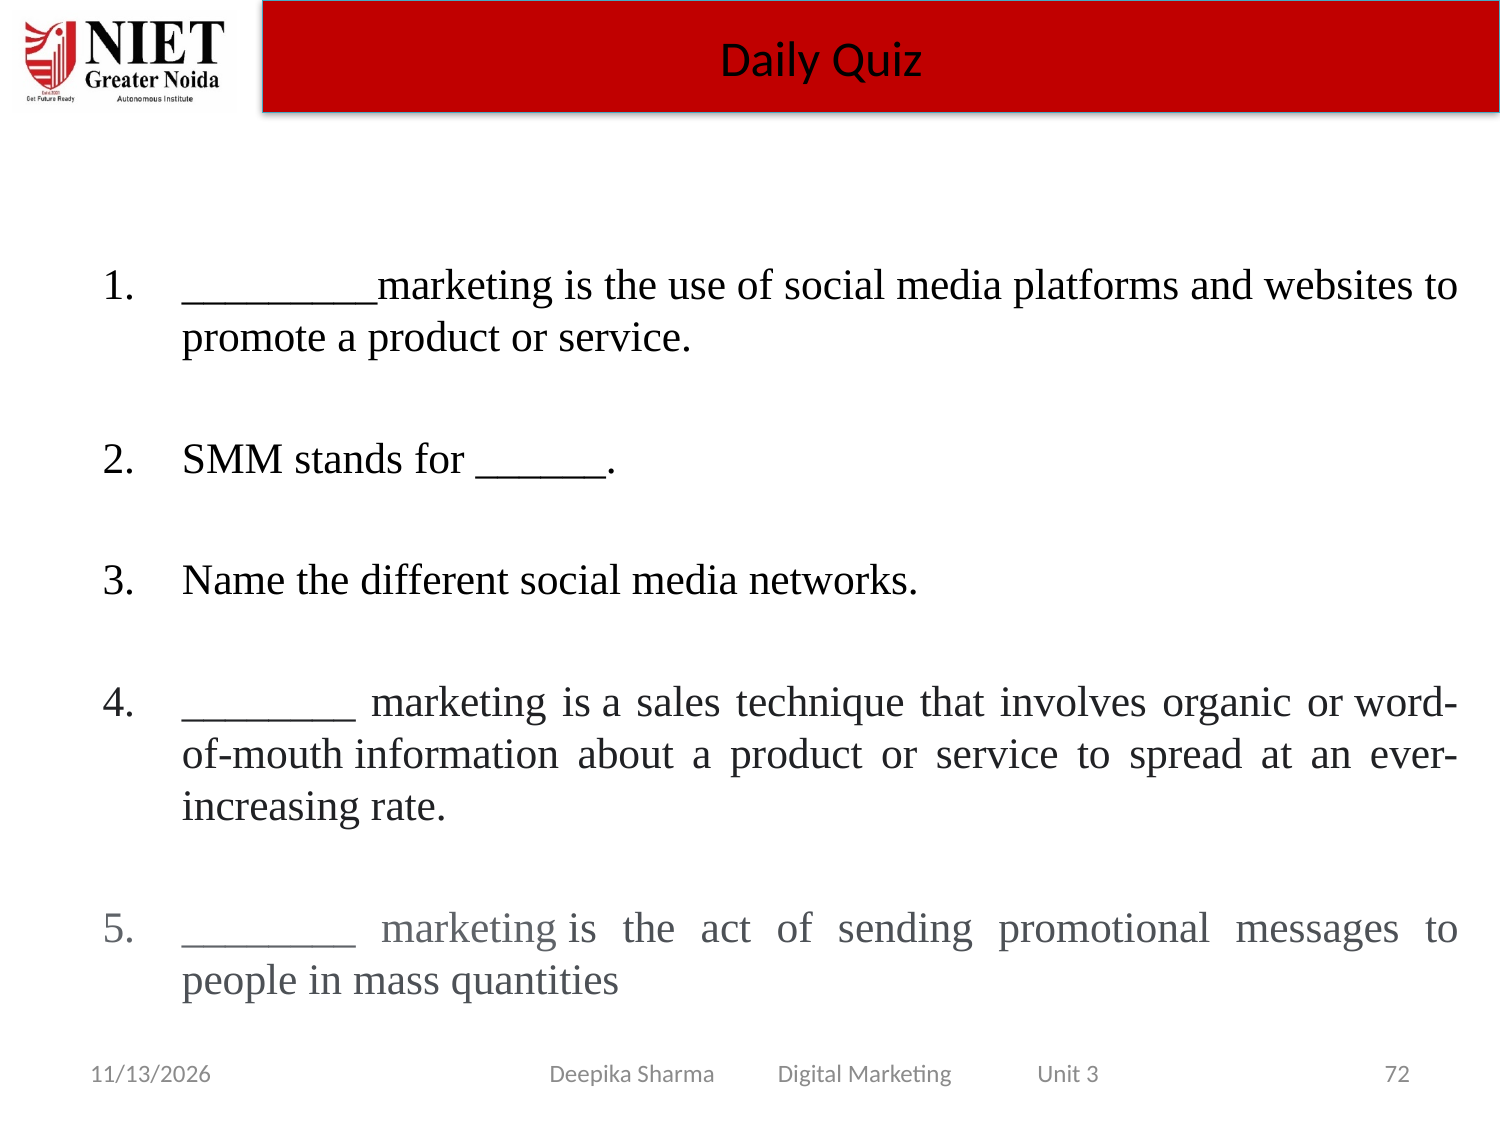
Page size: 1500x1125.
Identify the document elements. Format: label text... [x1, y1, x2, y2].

slide_number 72 [1074, 1042, 1425, 1103]
picture [12, 10, 237, 113]
footer Deepika Sharma Digital Marketing Unit 3 [412, 1042, 1074, 1103]
list _________marketing is the use of social media platforms and websites to promote a product or service. SMM stands for ______. Name the different social media networks. ________ marketing is a sales technique that involves organic or word-of-mouth information about a product or service to spread at an ever-increasing rate. ________ marketing is the act of sending promotional messages to people in mass quantities [87, 187, 1475, 1013]
text_box Daily Quiz [262, 0, 1500, 113]
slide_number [75, 1042, 412, 1103]
